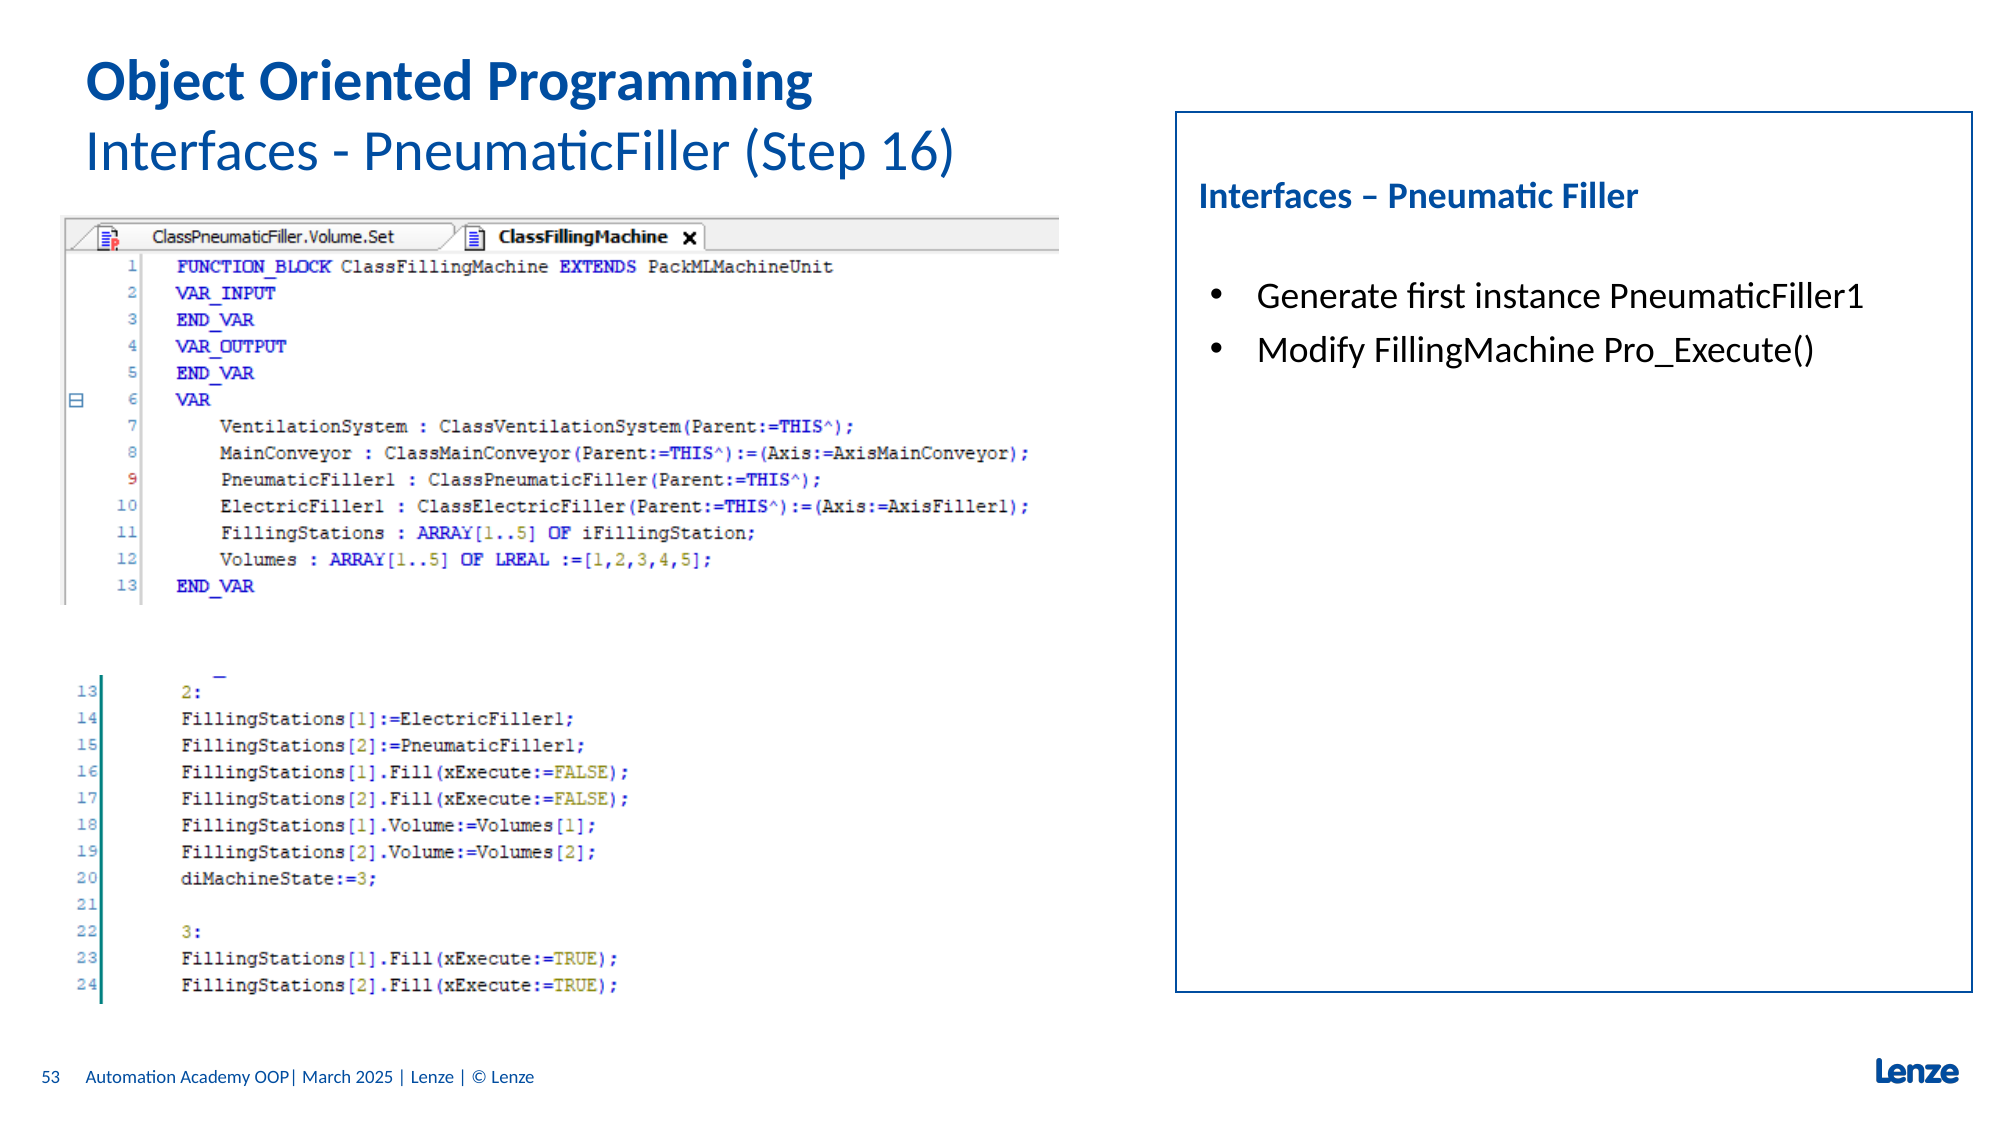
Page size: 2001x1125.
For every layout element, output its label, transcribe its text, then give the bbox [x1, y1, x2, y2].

slide_number 53 [0, 1027, 61, 1088]
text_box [1175, 112, 1973, 992]
list Object Oriented Programming [84, 34, 1249, 113]
footer Automation Academy OOP| March 2025 | Lenze | © Lenze [85, 1027, 834, 1088]
picture [60, 215, 1059, 605]
picture [53, 675, 712, 1005]
title Interfaces - PneumaticFiller (Step 16) [85, 113, 1175, 183]
picture [1851, 1033, 1984, 1108]
